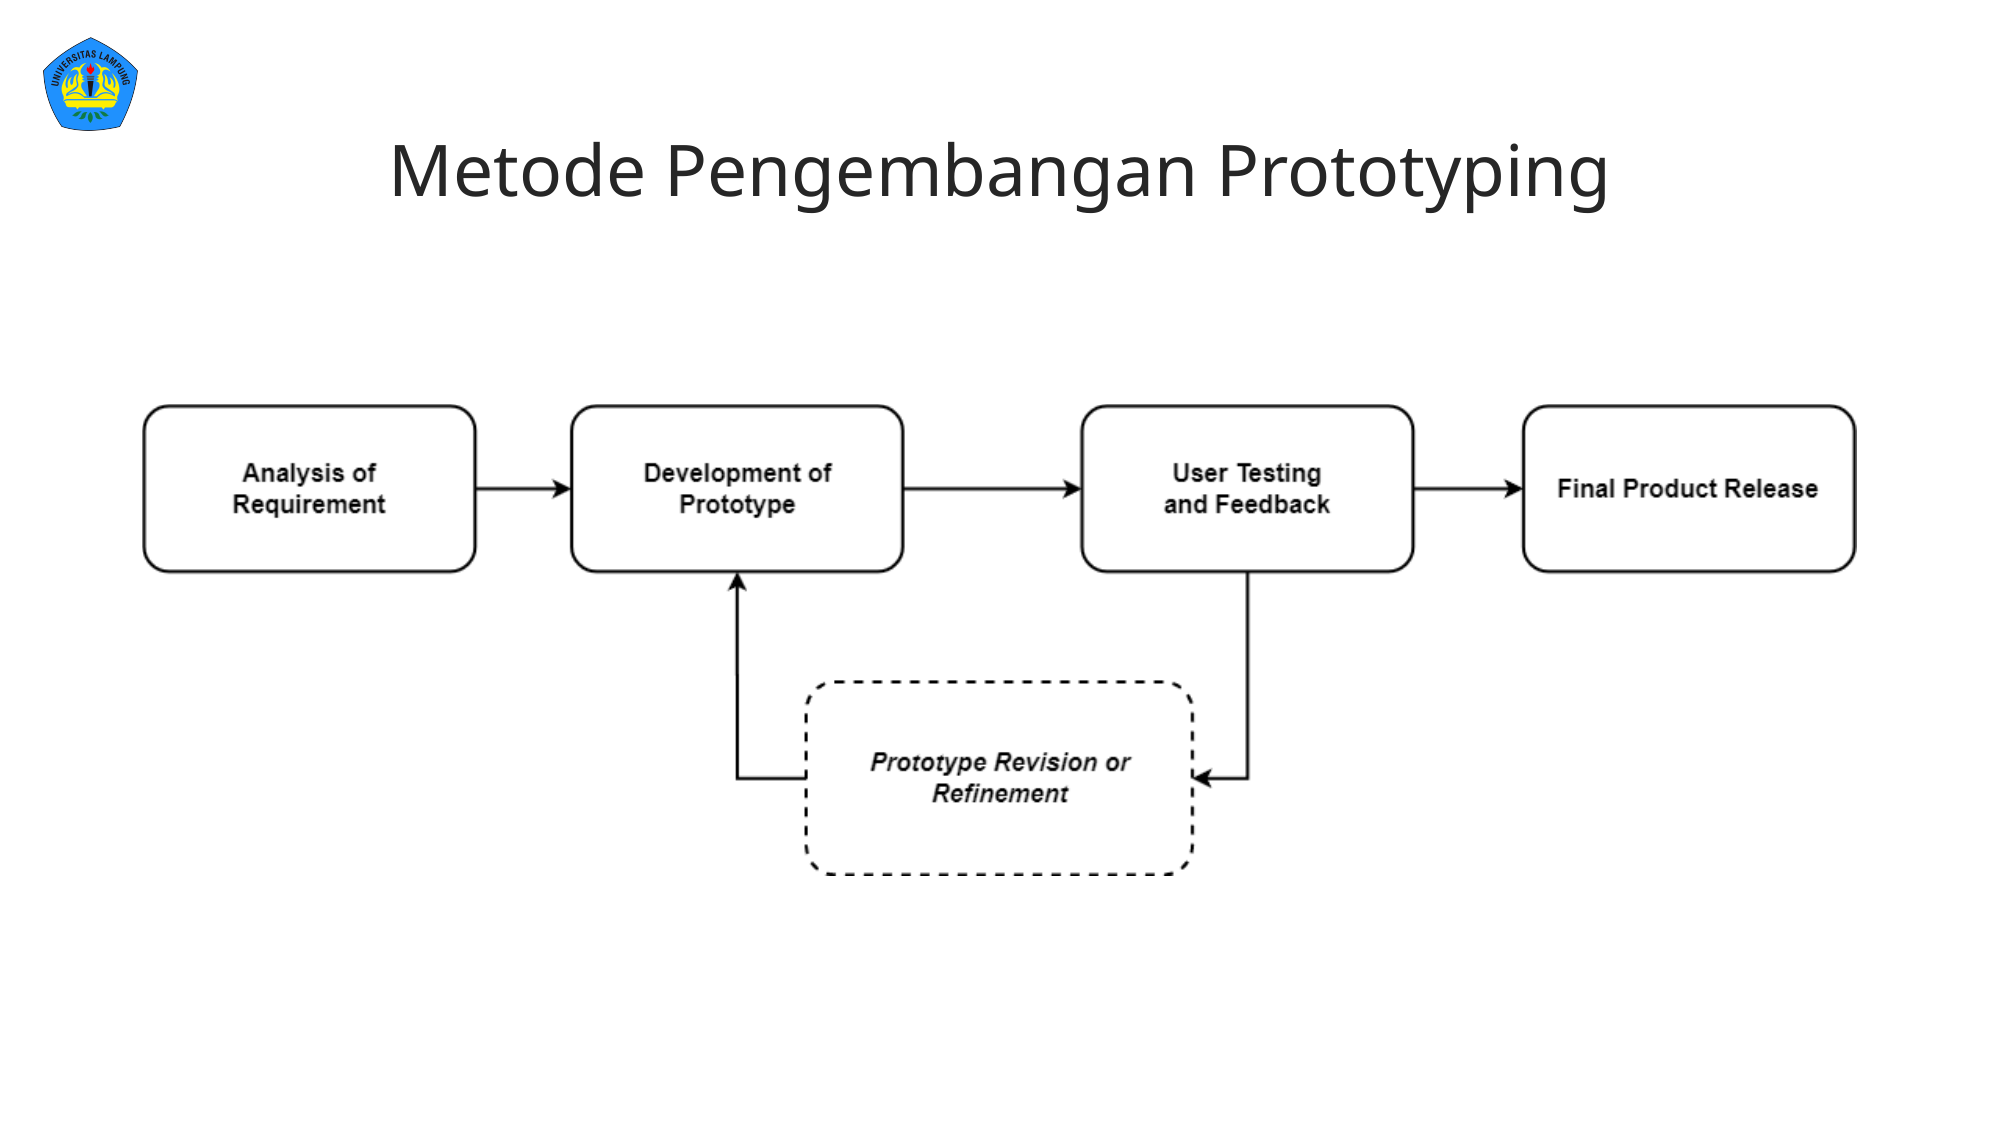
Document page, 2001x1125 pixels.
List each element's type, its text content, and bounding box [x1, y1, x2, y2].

picture [43, 37, 138, 131]
picture [142, 403, 1858, 877]
text_box Metode Pengembangan Prototyping [373, 117, 1627, 230]
